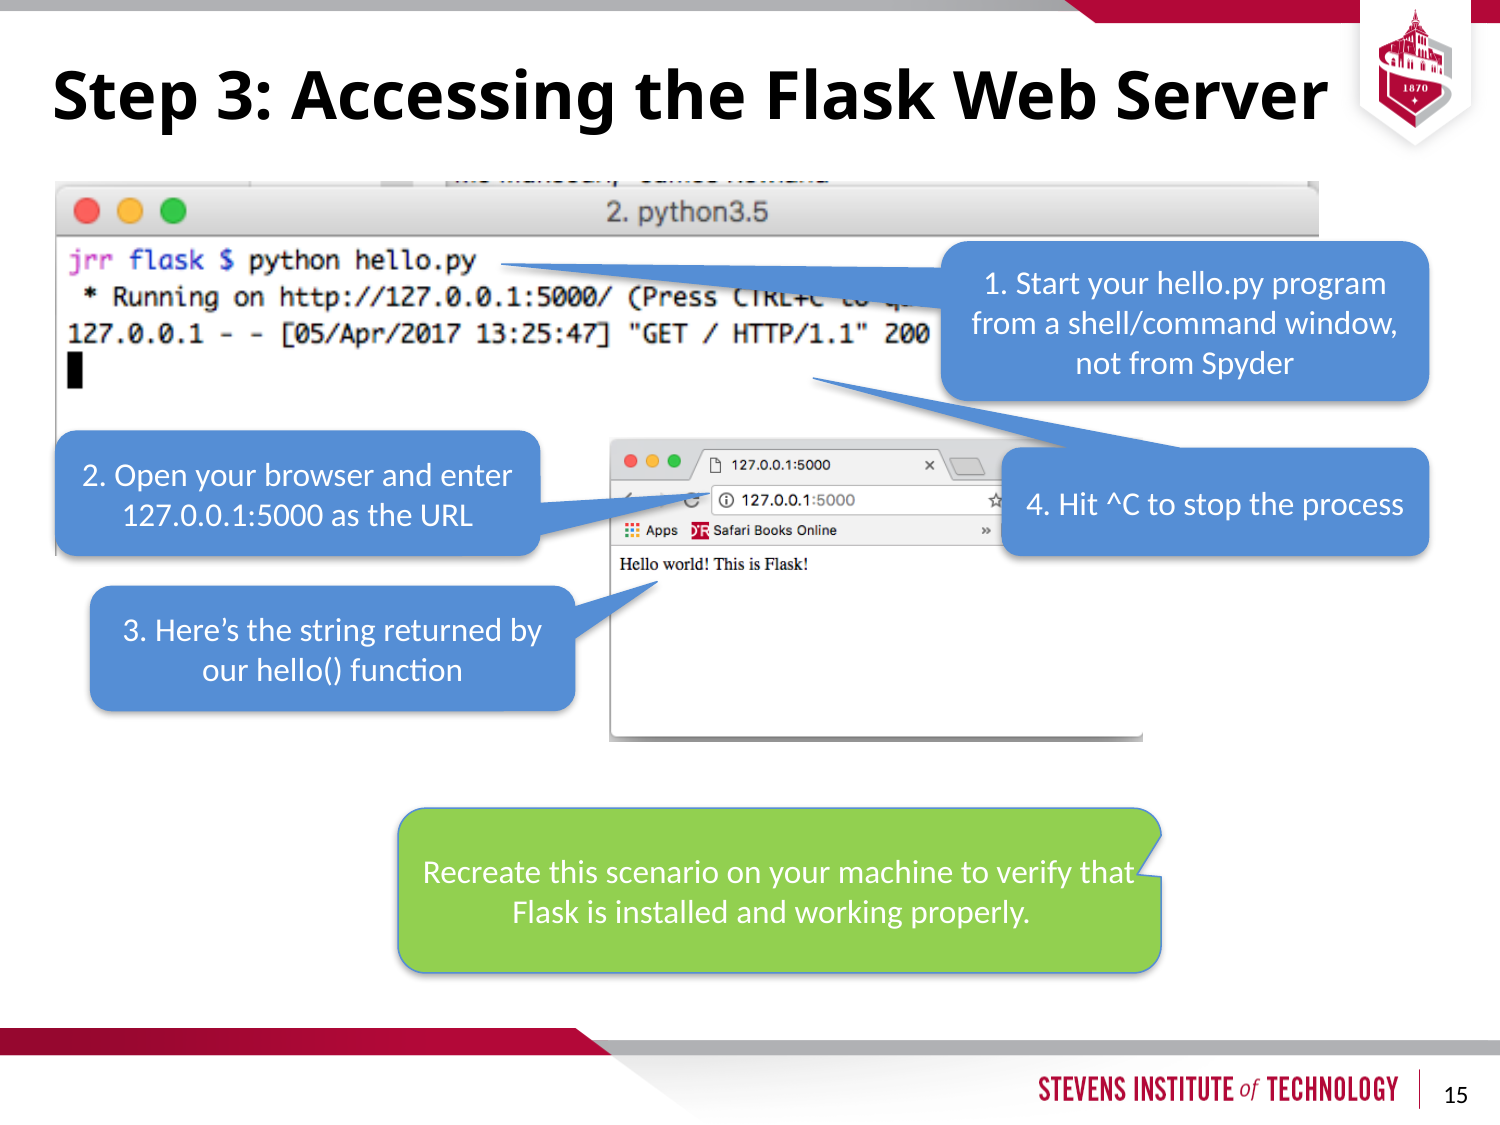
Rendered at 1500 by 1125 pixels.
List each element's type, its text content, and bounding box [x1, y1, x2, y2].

text_box 3. Here’s the string returned by our hello() function [89, 585, 604, 712]
picture [0, 0, 1500, 160]
slide_number 15 [1428, 1071, 1490, 1108]
text_box 1. Start your hello.py program from a shell/command window, not from Spyder [1323, 241, 1430, 402]
picture [0, 1028, 1500, 1125]
text_box 4. Hit ^C to stop the process [1322, 447, 1430, 557]
title Step 3: Accessing the Flask Web Server [37, 45, 1409, 233]
text_box Recreate this scenario on your machine to verify that Flask is installed and working properly. [397, 807, 1162, 974]
picture [55, 181, 1319, 742]
